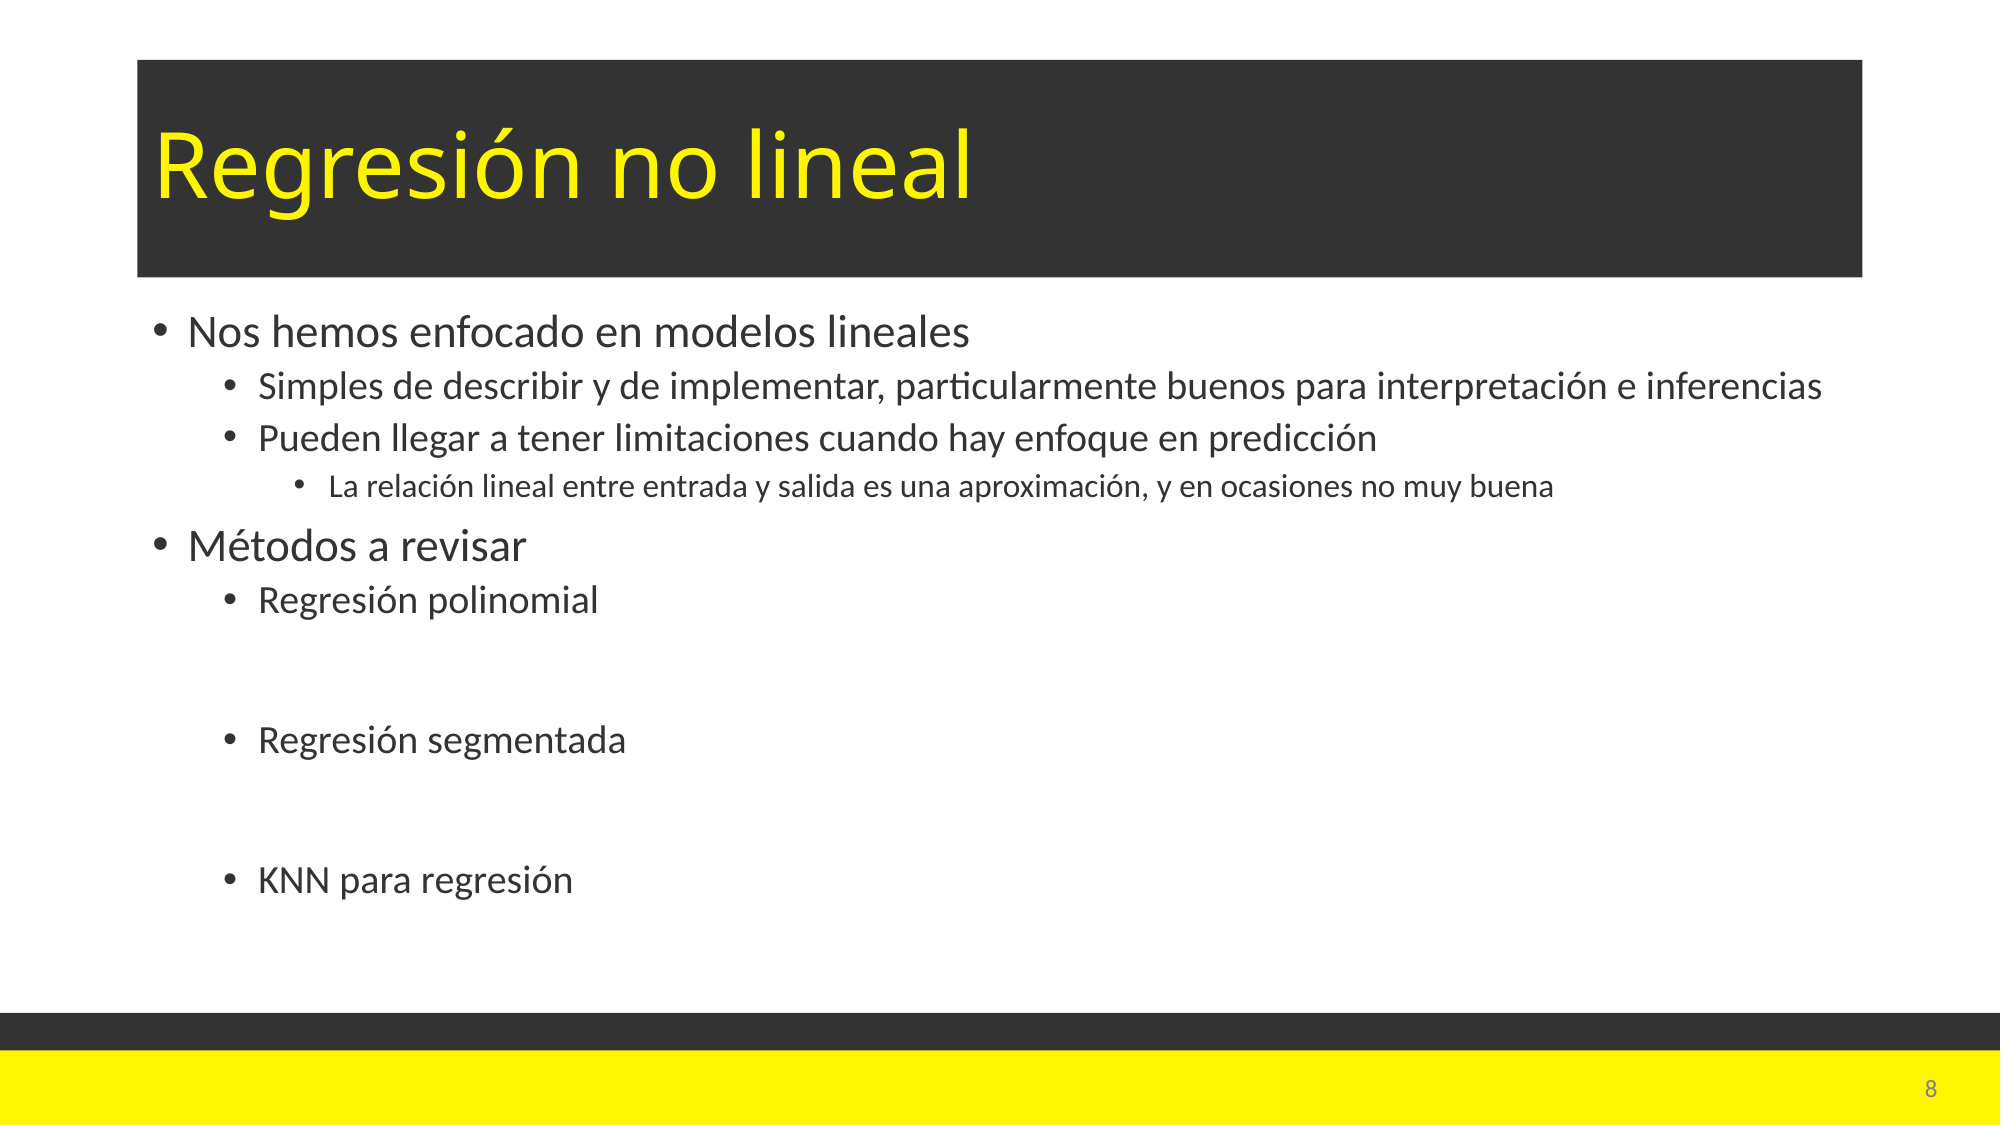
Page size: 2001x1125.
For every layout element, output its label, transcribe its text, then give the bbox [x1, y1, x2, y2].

list Nos hemos enfocado en modelos lineales Simples de describir y de implementar, particularmente buenos para interpretación e inferencias Pueden llegar a tener limitaciones cuando hay enfoque en predicción La relación lineal entre entrada y salida es una aproximación, y en ocasiones no muy buena Métodos a revisar Regresión polinomial Método paramétrico Incluiremos términos cuadráticos, cúbicos o incluso de mayor orden al modelo Regresión segmentada Método paramétrico Dividiremos nuestro sistema en segmentos, cada uno con su propio modelo KNN para regresión Método no paramétrico Predeciremos un valor basándonos en las observaciones más similares [137, 299, 1863, 1014]
title Regresión no lineal [137, 59, 1863, 278]
